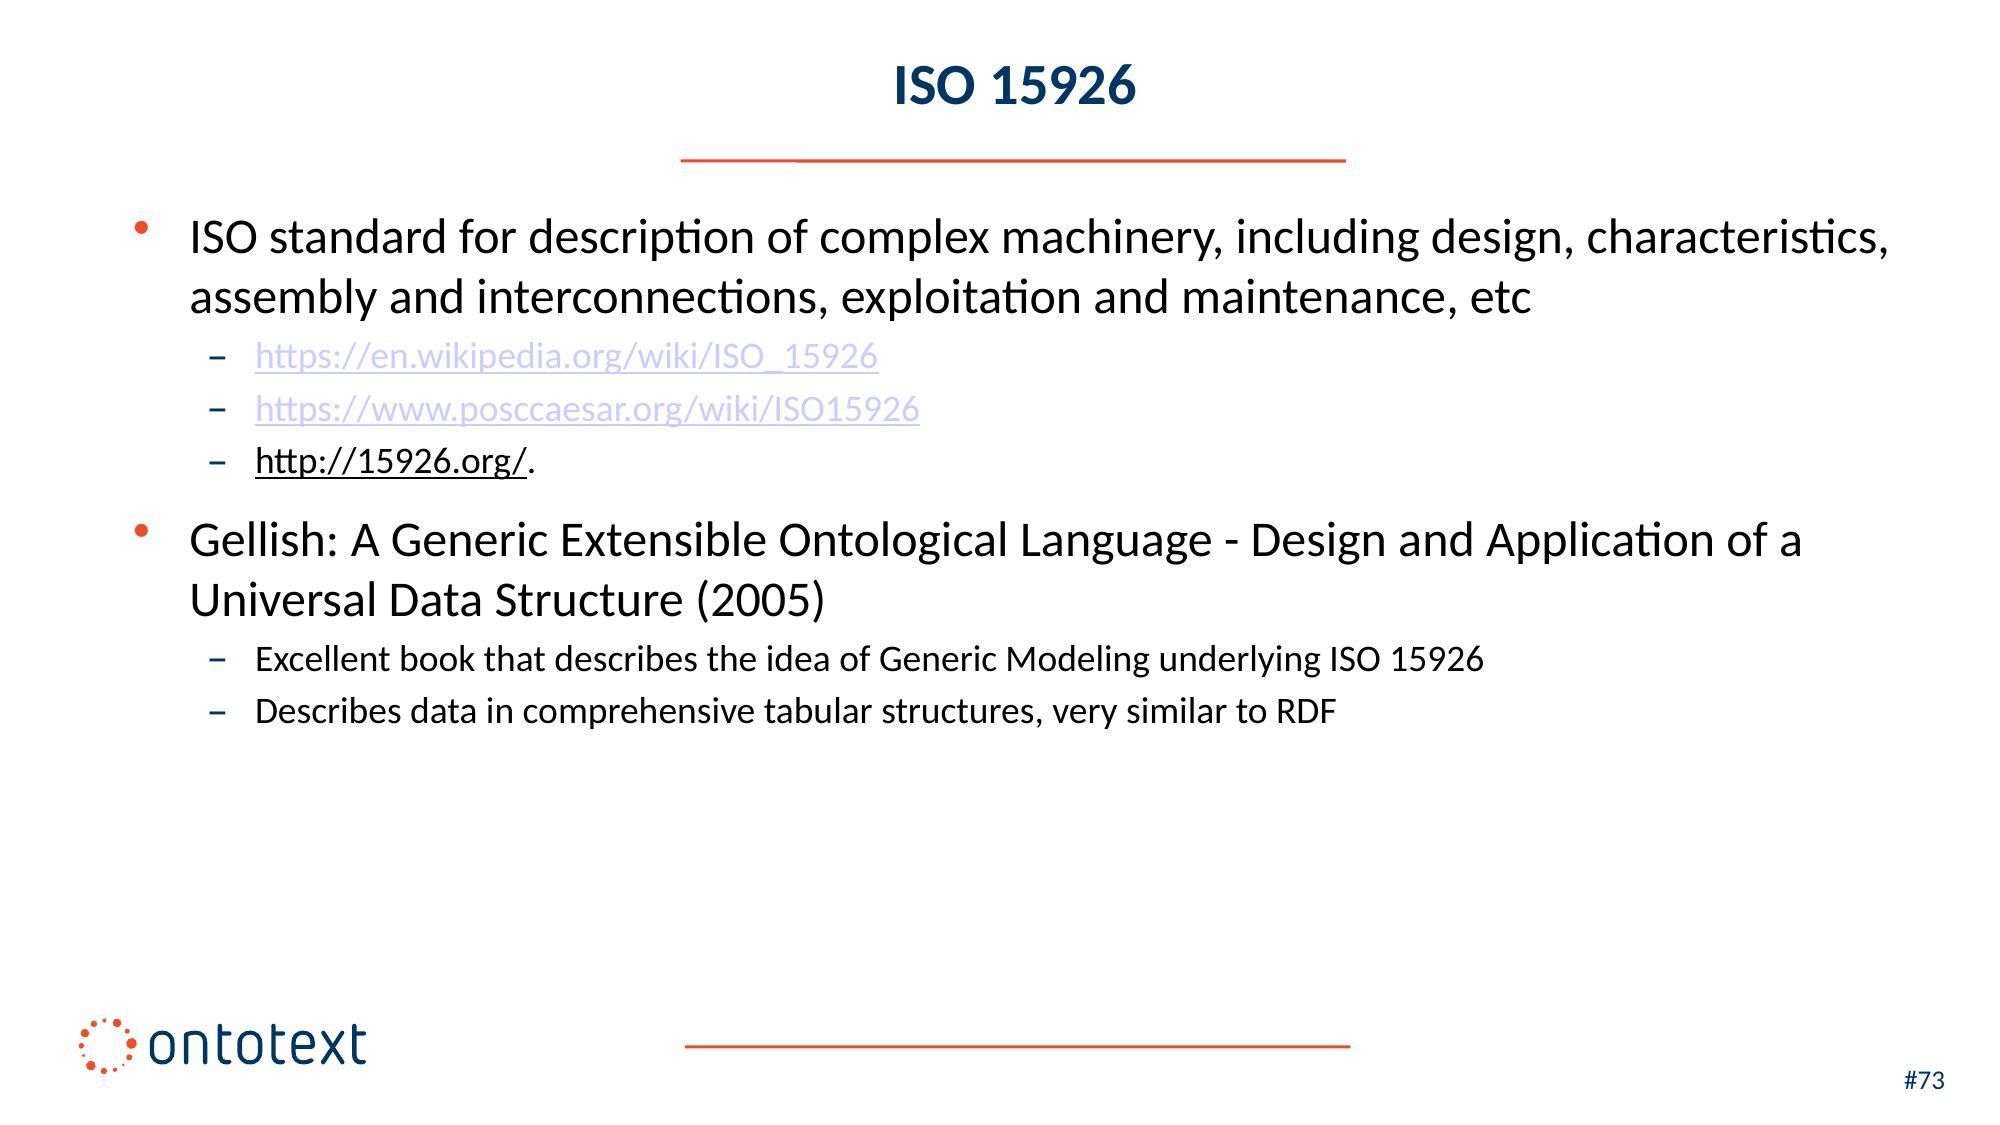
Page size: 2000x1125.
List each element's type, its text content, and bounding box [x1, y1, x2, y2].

list ISO standard for description of complex machinery, including design, characteristics, assembly and interconnections, exploitation and maintenance, etc https://en.wikipedia.org/wiki/ISO_15926 https://www.posccaesar.org/wiki/ISO15926 http://15926.org/. Gellish: A Generic Extensible Ontological Language - Design and Application of a Universal Data Structure (2005) Excellent book that describes the idea of Generic Modeling underlying ISO 15926 Describes data in comprehensive tabular structures, very similar to RDF [117, 196, 1929, 1000]
title ISO 15926 [102, 0, 1929, 162]
slide_number #73 [1796, 1054, 1961, 1105]
